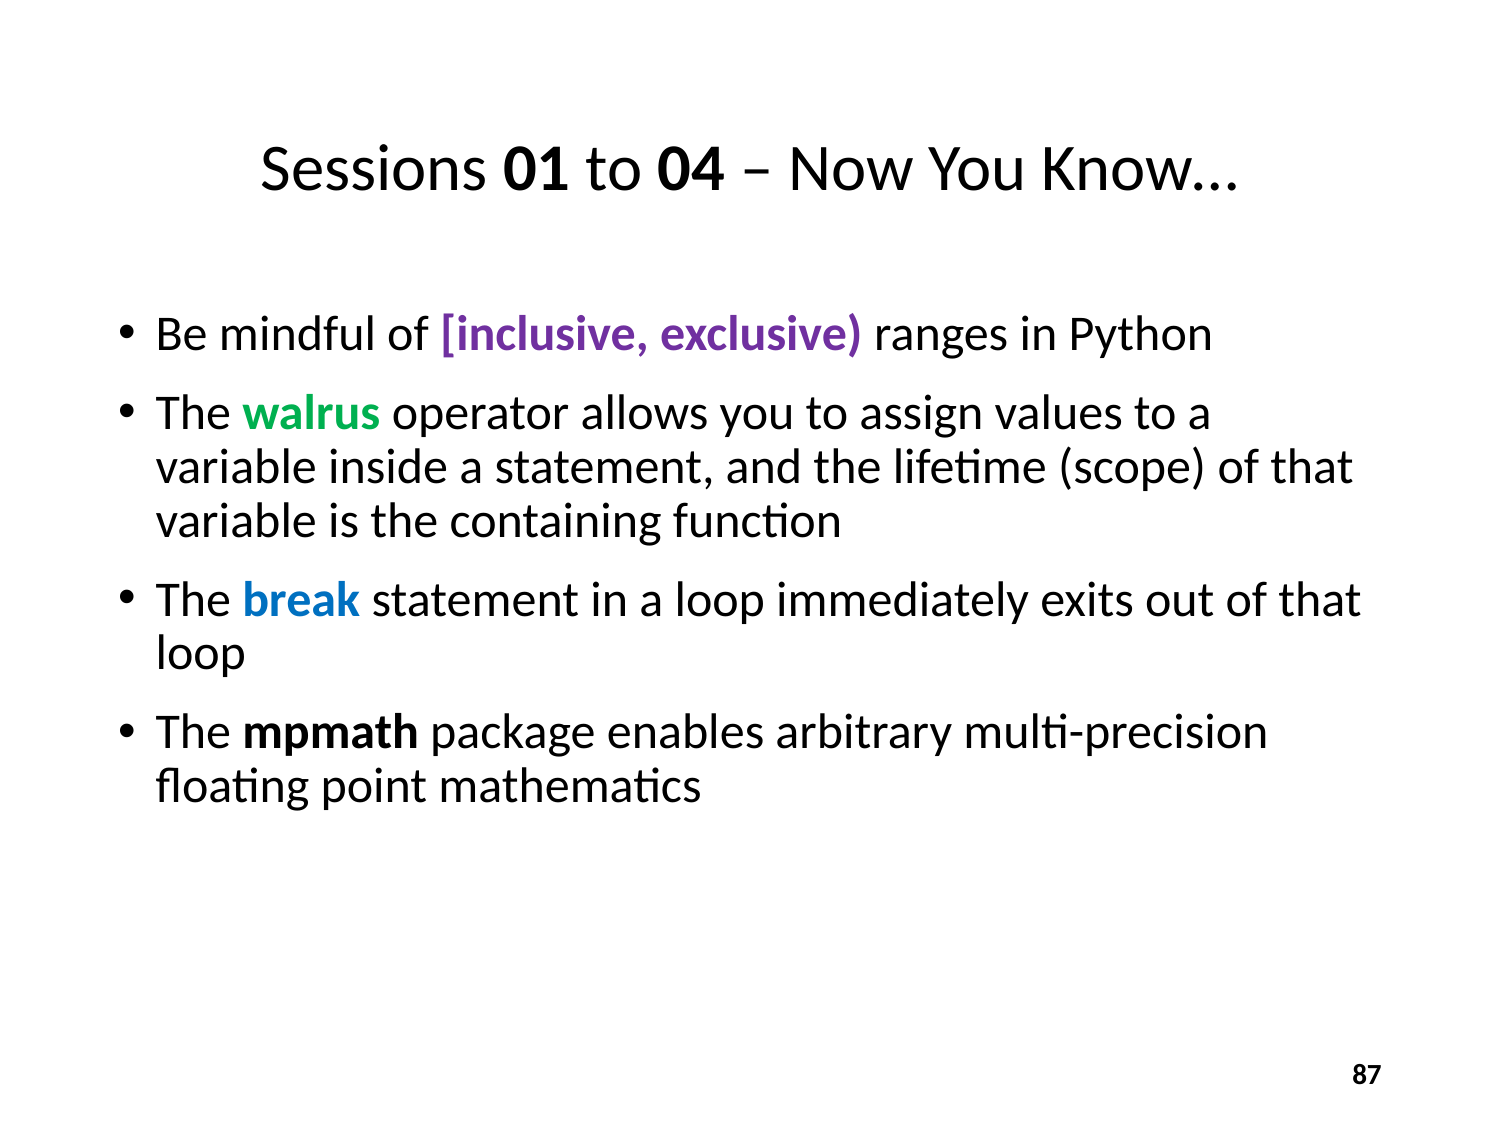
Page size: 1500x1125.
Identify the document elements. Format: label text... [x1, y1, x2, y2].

list Be mindful of [inclusive, exclusive) ranges in Python The walrus operator allows you to assign values to a variable inside a statement, and the lifetime (scope) of that variable is the containing function The break statement in a loop immediately exits out of that loop The mpmath package enables arbitrary multi-precision floating point mathematics [103, 299, 1397, 1043]
title Sessions 01 to 04 – Now You Know… [103, 59, 1397, 278]
slide_number 87 [1059, 1042, 1397, 1103]
